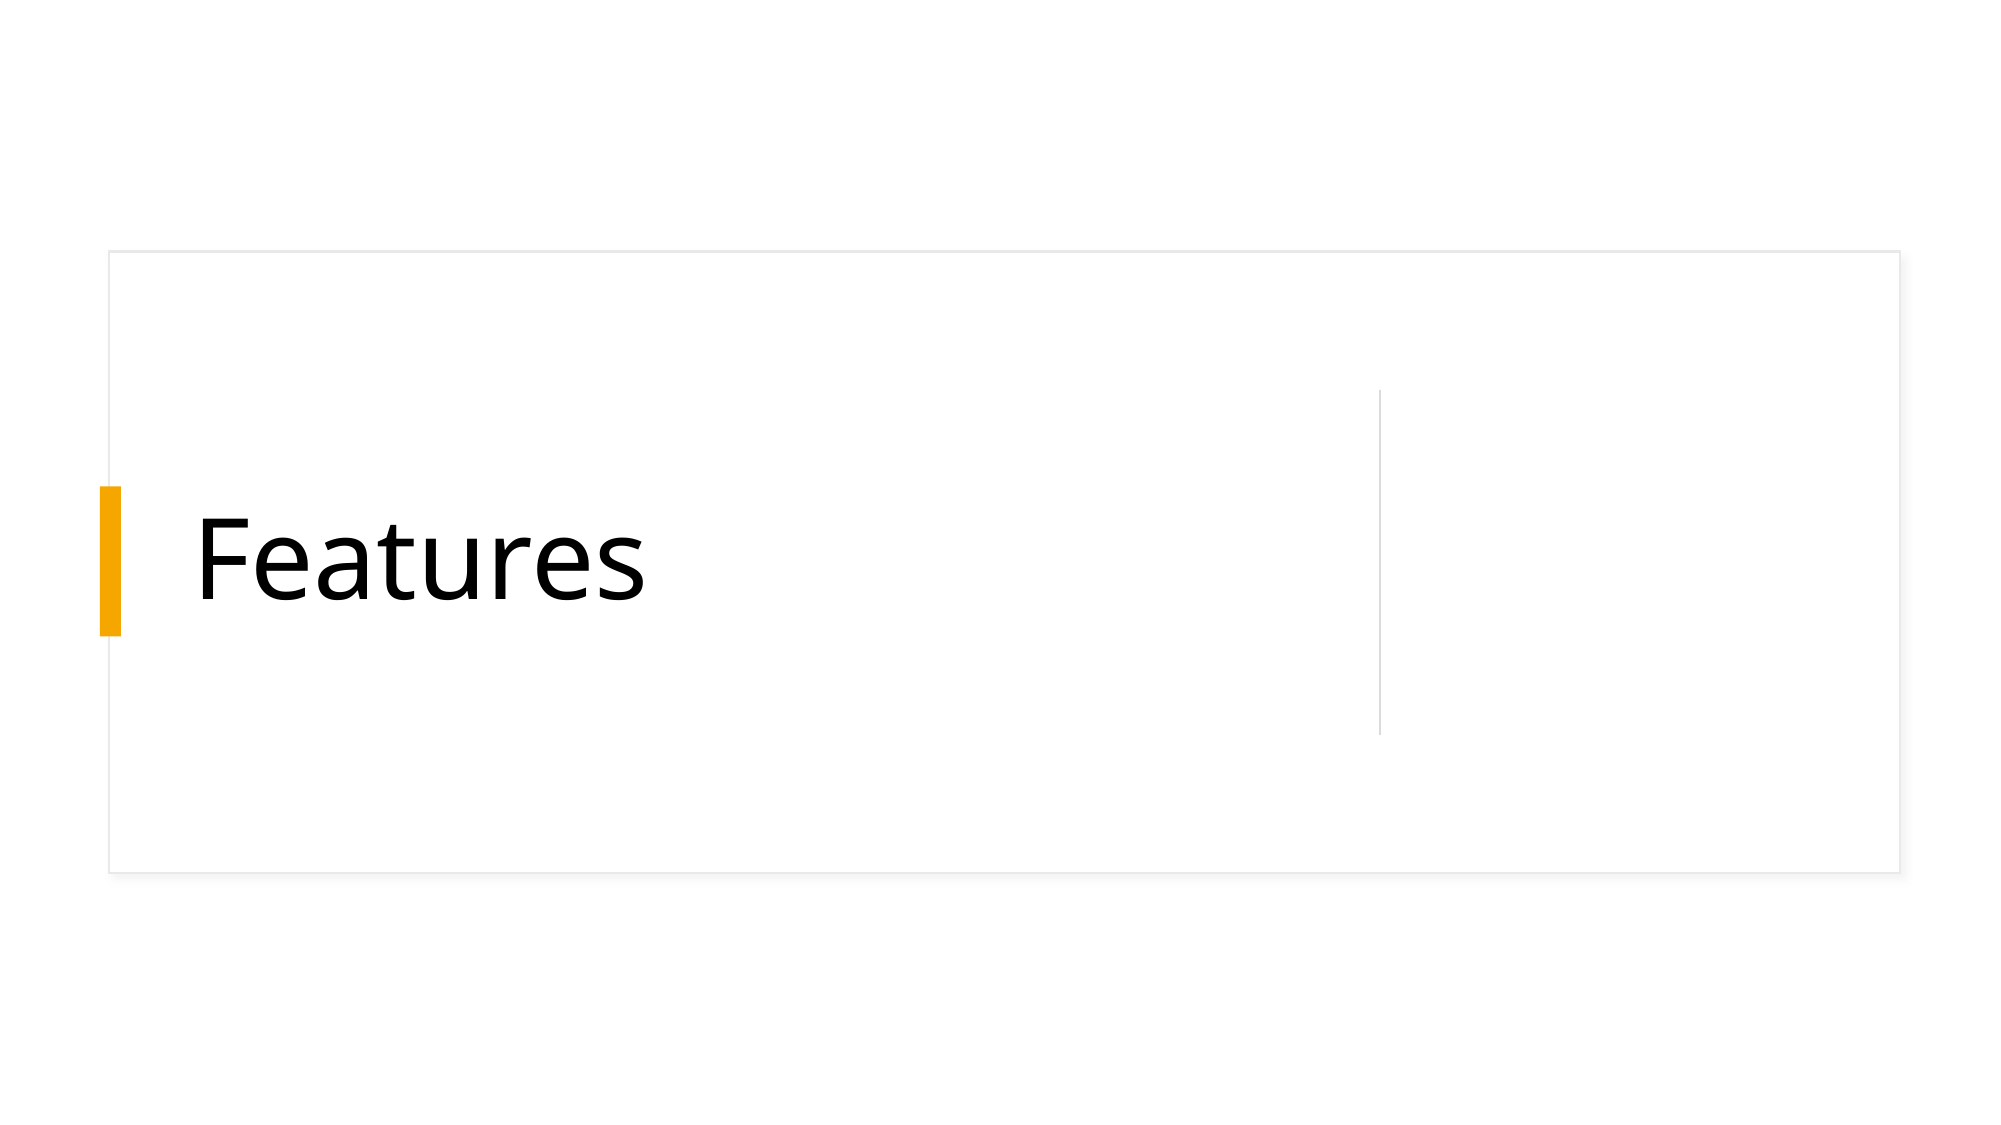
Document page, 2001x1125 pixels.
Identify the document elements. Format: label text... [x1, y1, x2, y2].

title Features [176, 318, 1328, 809]
